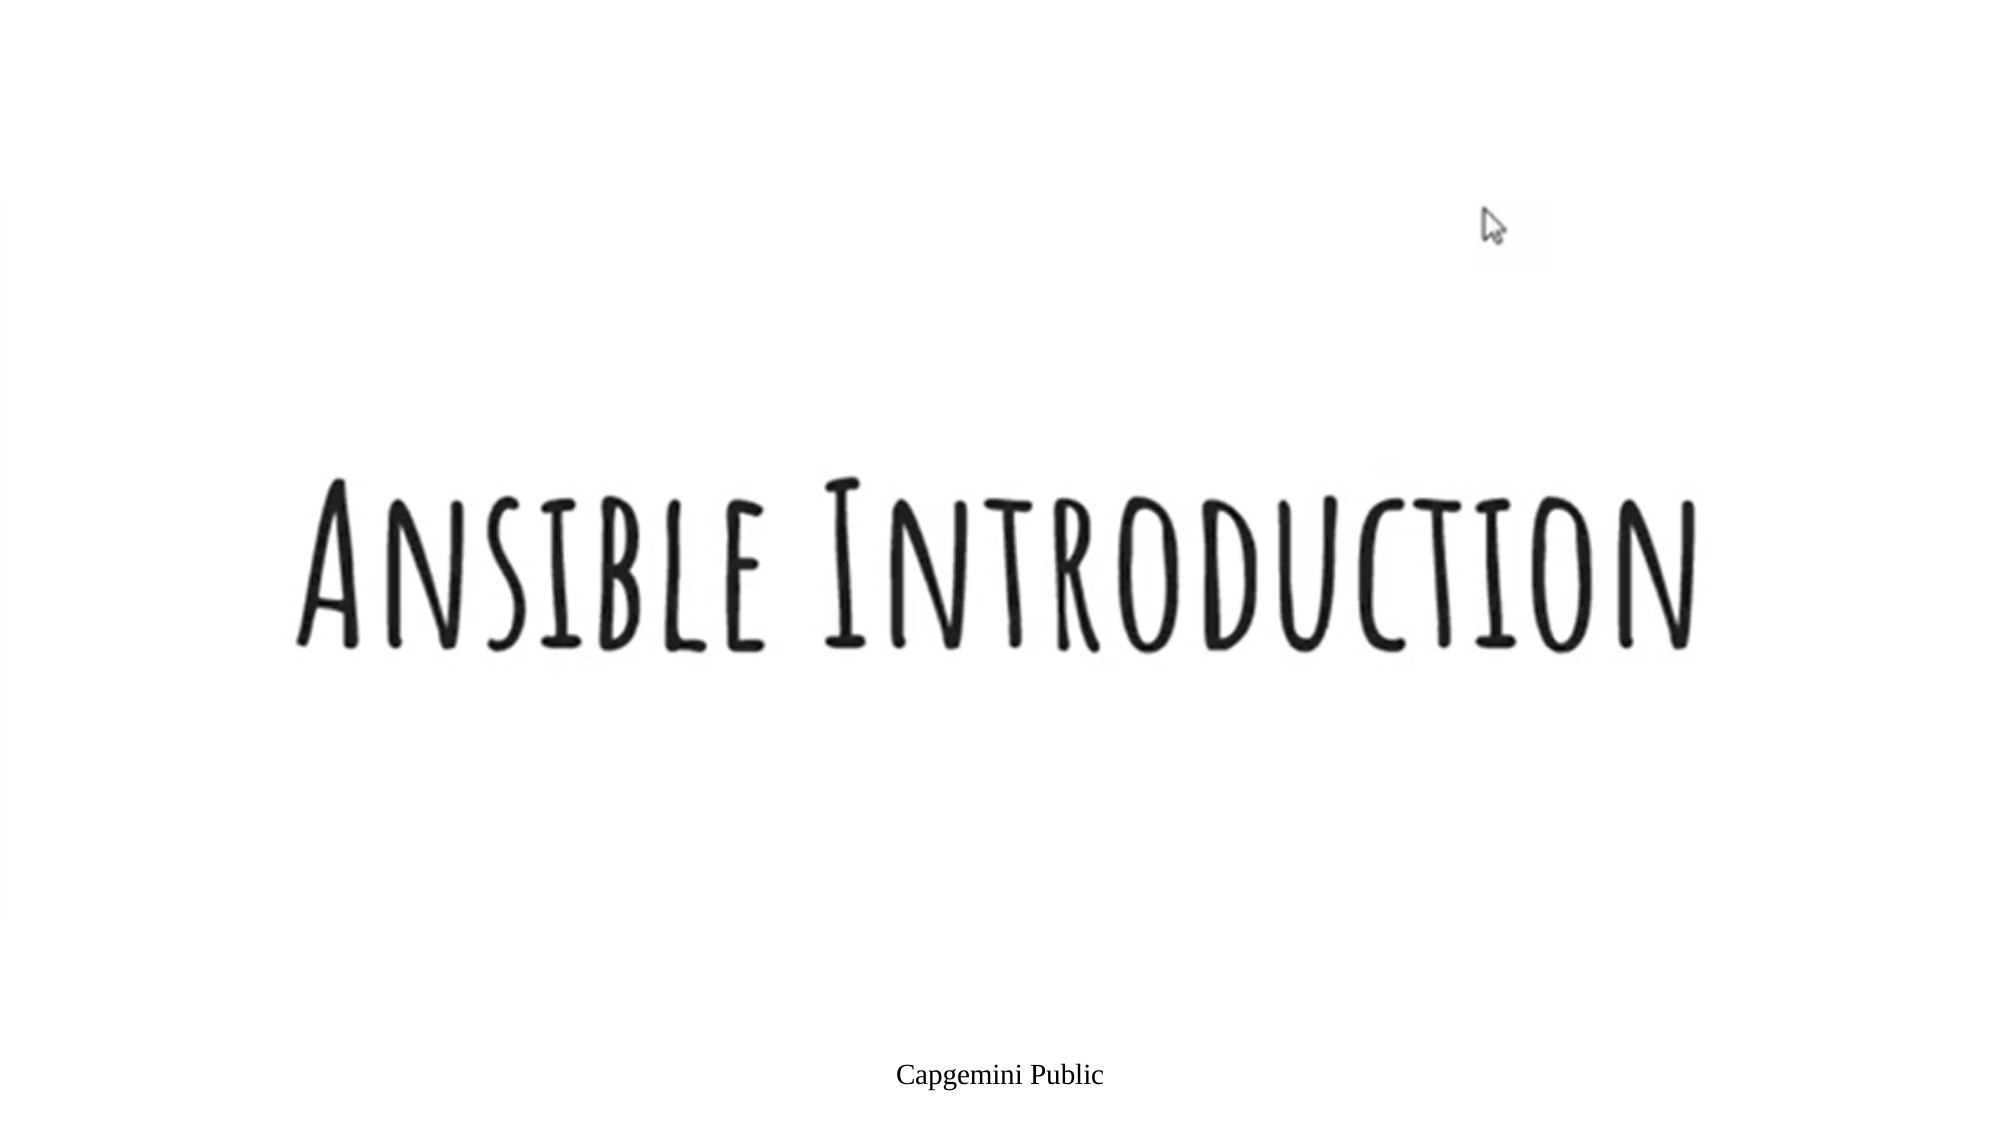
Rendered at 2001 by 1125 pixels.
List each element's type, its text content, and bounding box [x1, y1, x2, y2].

picture [0, 200, 2000, 925]
footer Capgemini Public [662, 1042, 1338, 1103]
